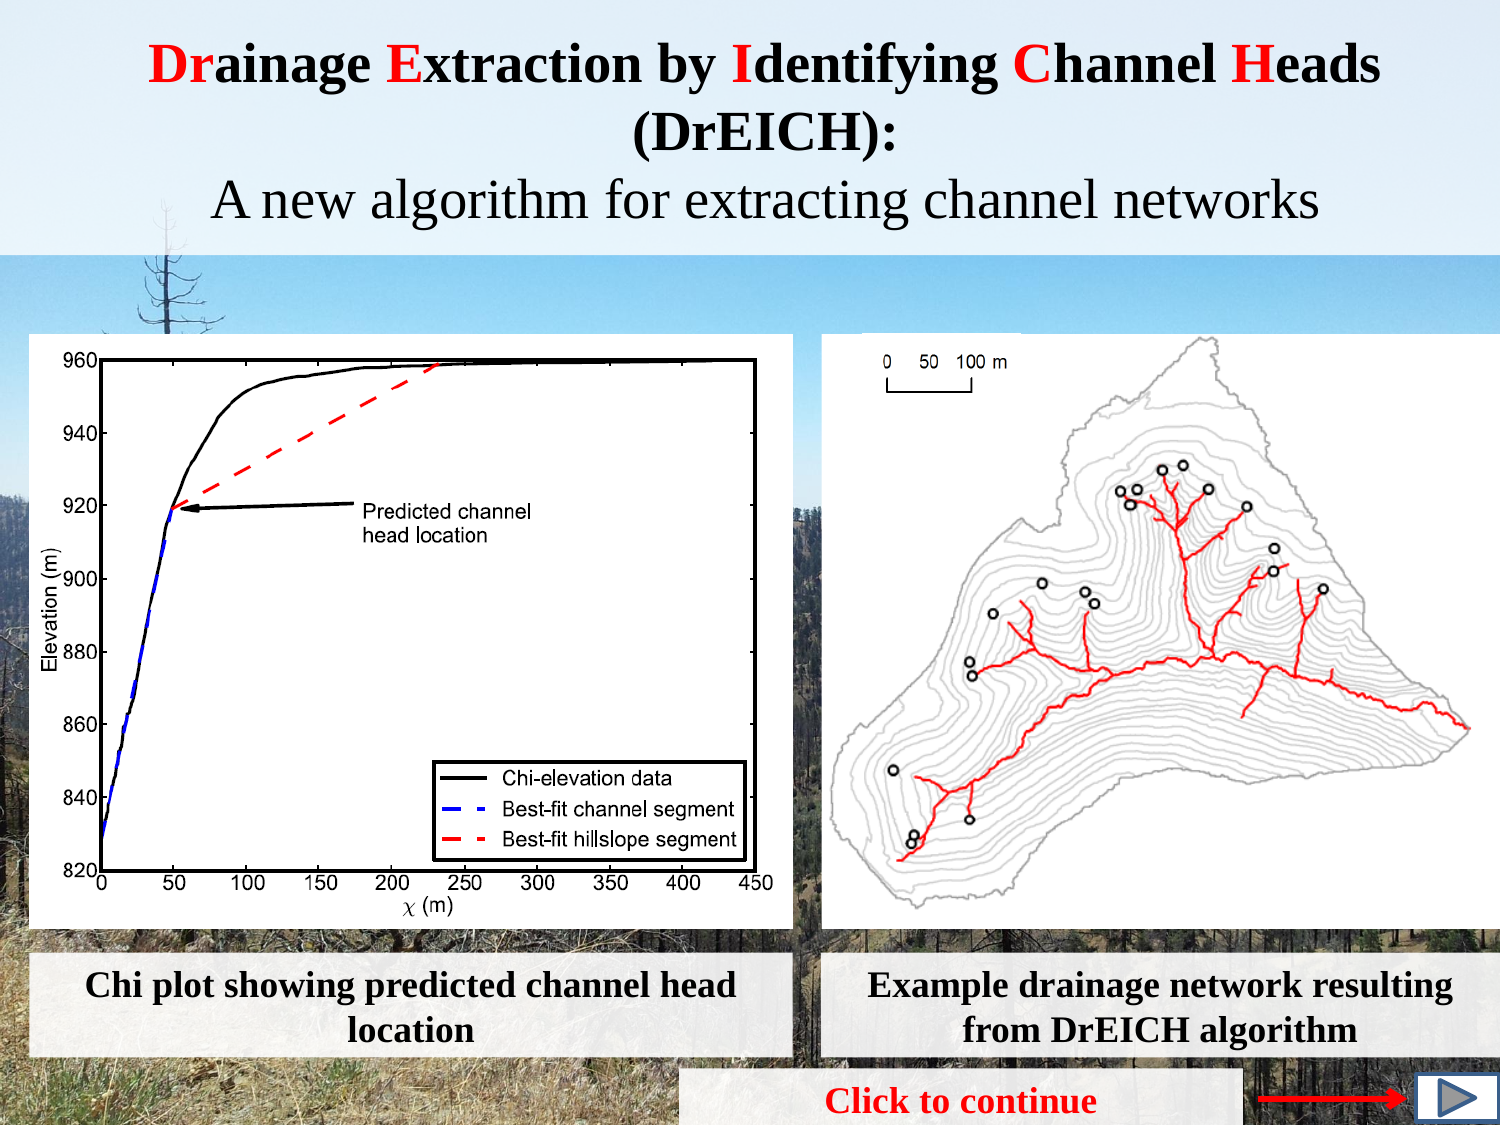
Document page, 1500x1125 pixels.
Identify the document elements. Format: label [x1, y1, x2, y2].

picture [0, 0, 1500, 1125]
text_box [29, 333, 793, 929]
